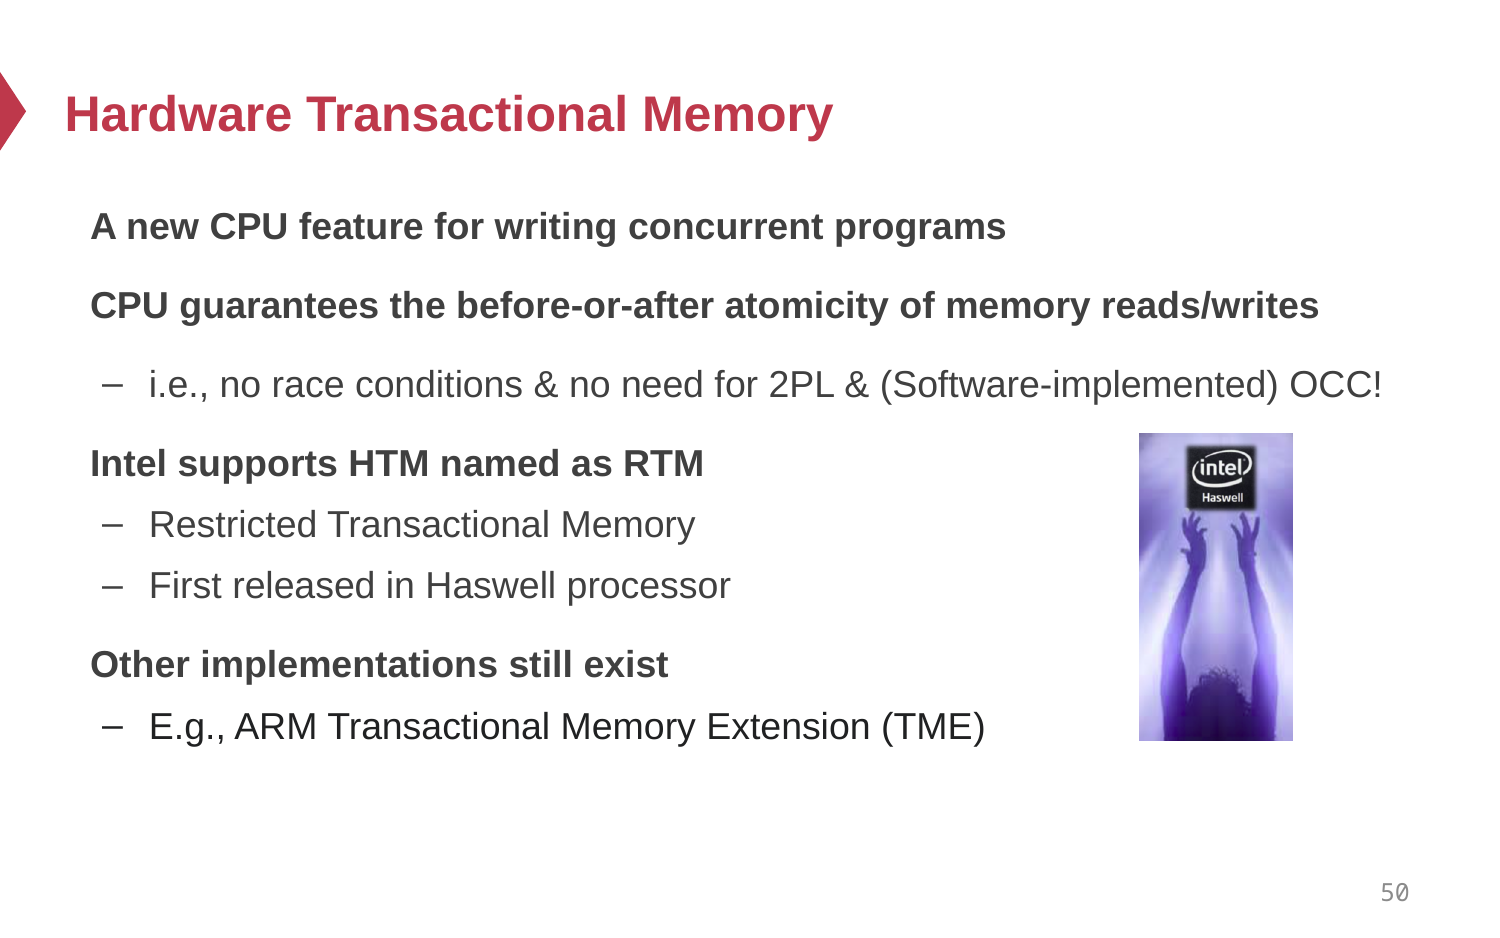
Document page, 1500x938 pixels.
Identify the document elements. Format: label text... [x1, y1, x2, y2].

picture [1139, 432, 1294, 741]
title Hardware Transactional Memory [49, 37, 1400, 186]
slide_number 50 [1074, 868, 1425, 919]
list A new CPU feature for writing concurrent programs CPU guarantees the before-or-after atomicity of memory reads/writes i.e., no race conditions & no need for 2PL & (Software-implemented) OCC! Intel supports HTM named as RTM Restricted Transactional Memory First released in Haswell processor Other implementations still exist E.g., ARM Transactional Memory Extension (TME) [75, 185, 1425, 869]
